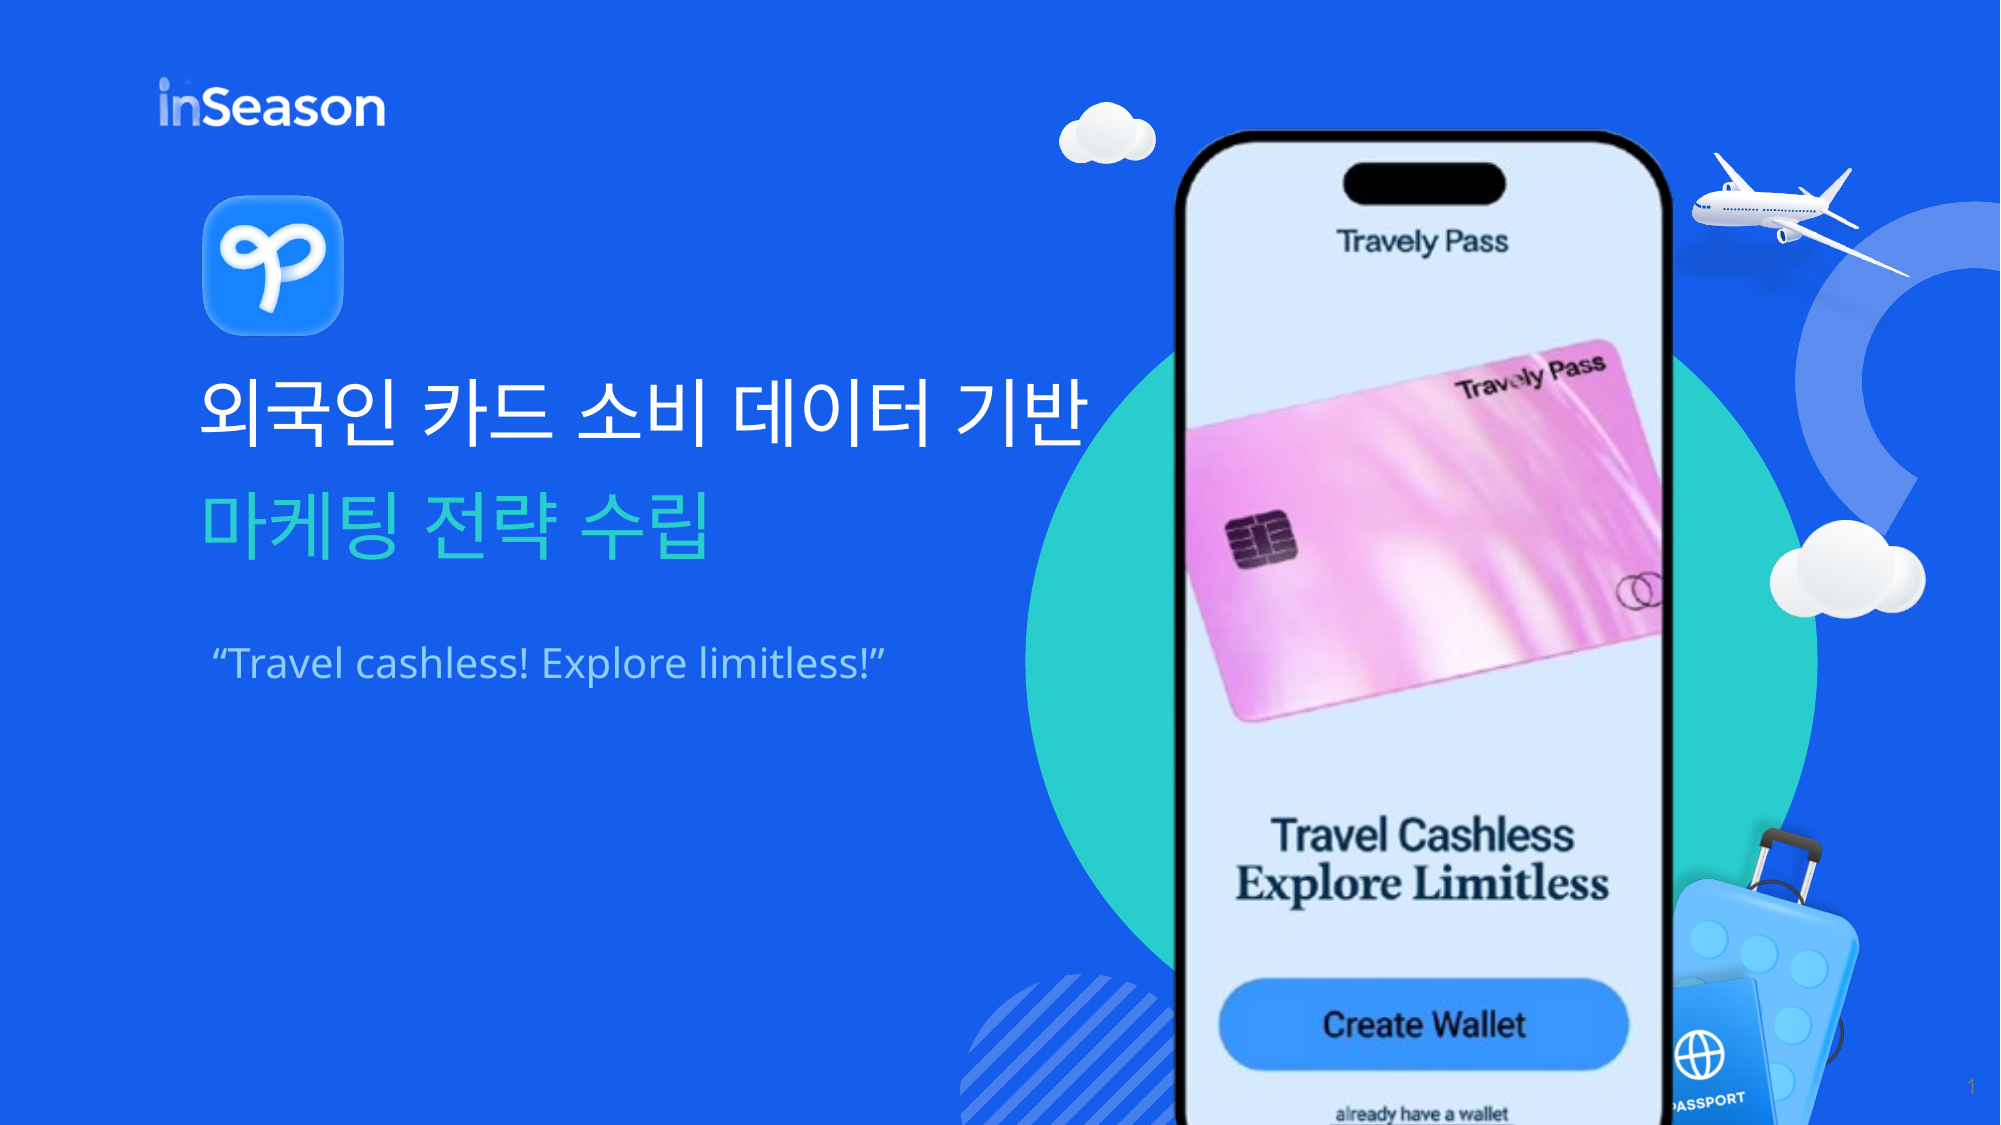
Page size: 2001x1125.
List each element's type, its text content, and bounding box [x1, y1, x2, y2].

picture [153, 158, 374, 392]
picture [908, 46, 2000, 1125]
text_box 마케팅 전략 수립 [199, 479, 715, 578]
text_box “Travel cashless! Explore limitless!” [212, 636, 1018, 695]
text_box 외국인 카드 소비 데이터 기반 [197, 366, 1018, 464]
picture [155, 72, 388, 130]
